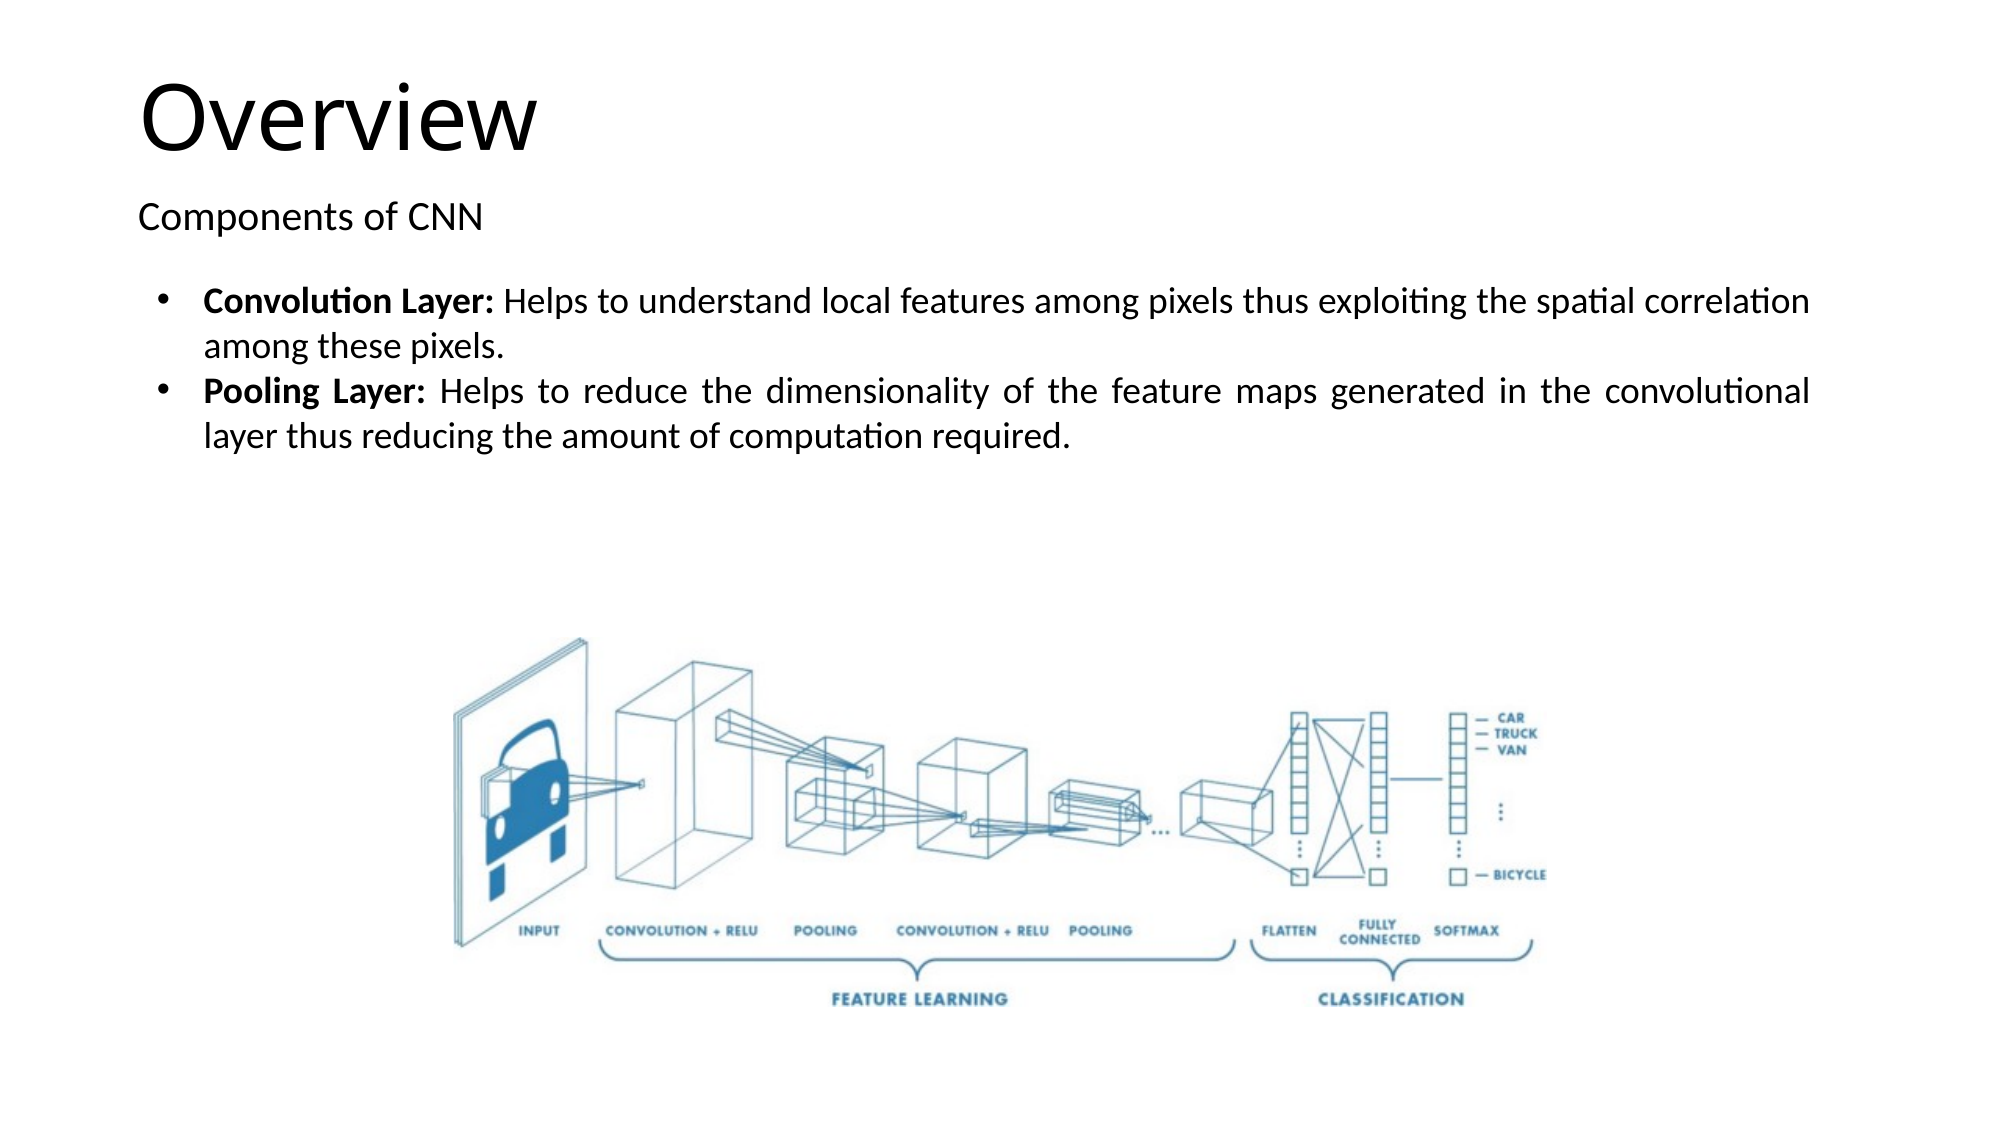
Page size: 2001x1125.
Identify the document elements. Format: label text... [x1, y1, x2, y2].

text_box Convolution Layer: Helps to understand local features among pixels thus exploiting the spatial correlation among these pixels. Pooling Layer: Helps to reduce the dimensionality of the feature maps generated in the convolutional layer thus reducing the amount of computation required. [142, 268, 1827, 464]
text_box Components of CNN [123, 181, 738, 246]
title Overview [123, 59, 1849, 182]
picture [453, 637, 1547, 1007]
